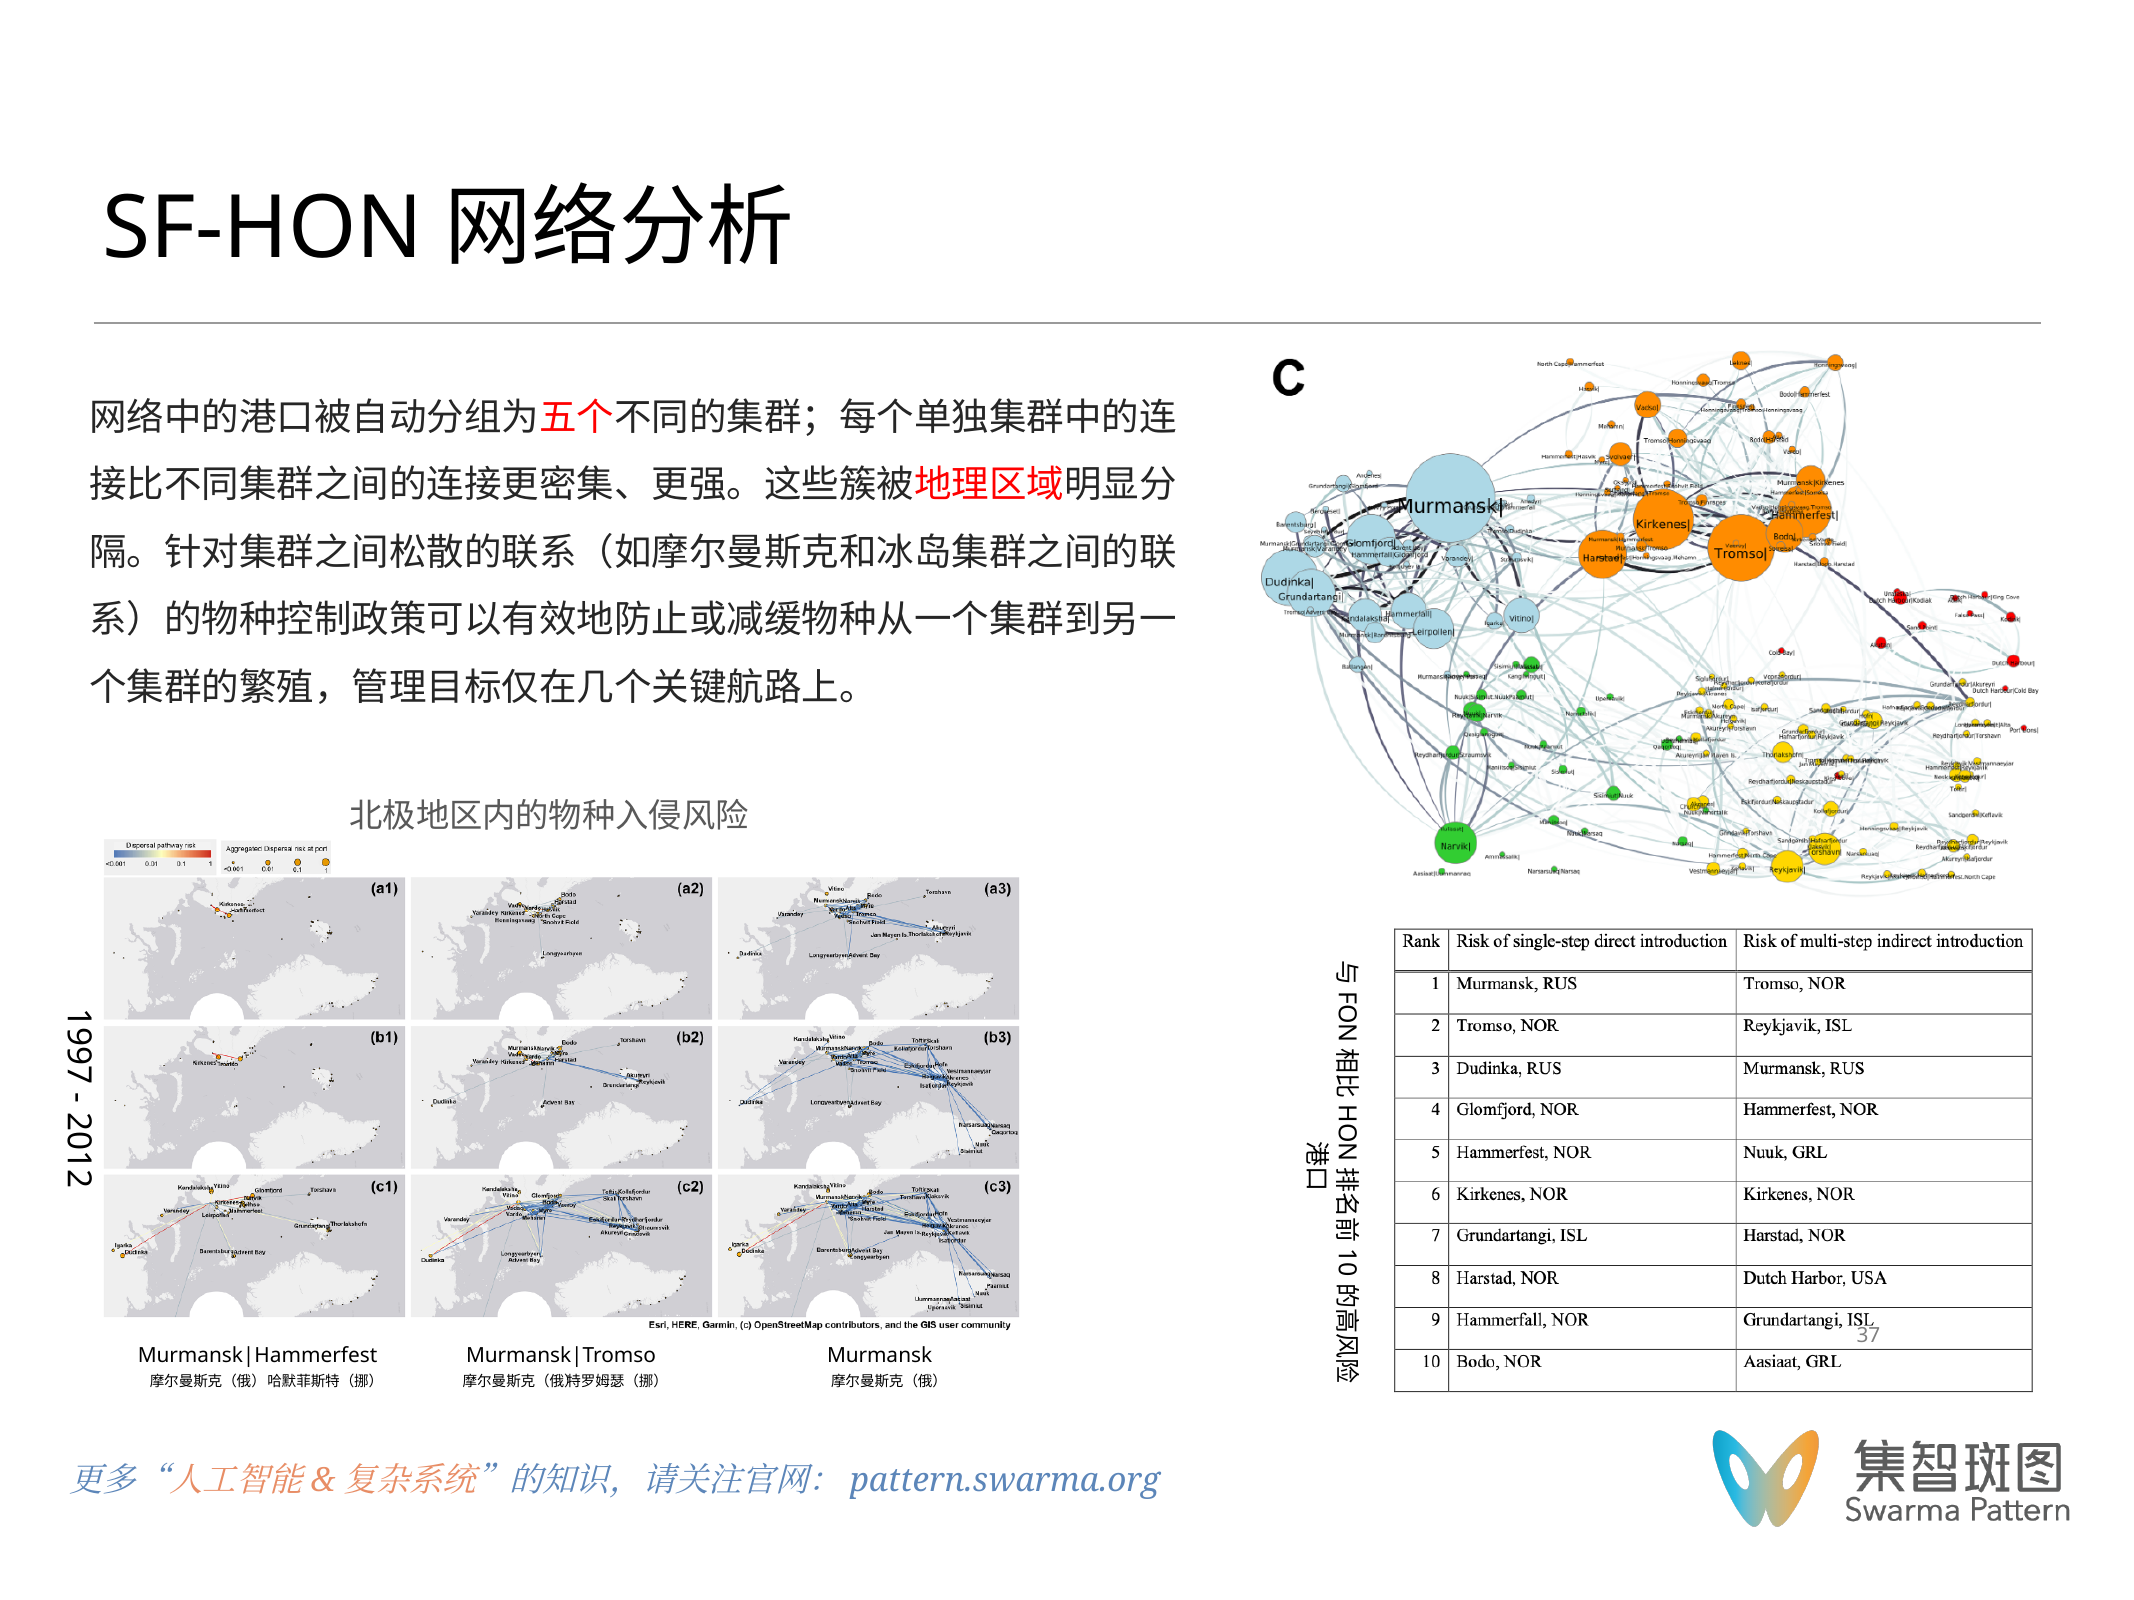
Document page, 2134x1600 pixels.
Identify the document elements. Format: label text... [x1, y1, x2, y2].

text_box 摩尔曼斯克（俄） [135, 1364, 281, 1398]
text_box 摩尔曼斯克（俄） [816, 1364, 963, 1398]
picture [1384, 920, 2042, 1401]
text_box 哈默菲斯特（挪） [281, 1364, 399, 1398]
text_box 更多“人工智能&复杂系统”的知识，请关注官网：pattern.swarma.org [61, 1449, 1706, 1507]
text_box Murmansk|Tromso [451, 1335, 671, 1364]
text_box 特罗姆瑟（挪） [551, 1364, 683, 1398]
text_box 摩尔曼斯克（俄） [447, 1364, 551, 1398]
text_box Murmansk [812, 1335, 947, 1375]
title SF-HON网络分析 [93, 53, 2041, 284]
picture [1826, 1421, 2097, 1536]
text_box 北极地区内的物种入侵风险 [334, 786, 764, 835]
picture [97, 835, 1026, 1335]
picture [1706, 1421, 1825, 1536]
text_box Murmansk|Hammerfest [123, 1335, 393, 1374]
picture [1252, 338, 2046, 901]
text_box 1997 - 2012 [38, 941, 97, 1256]
